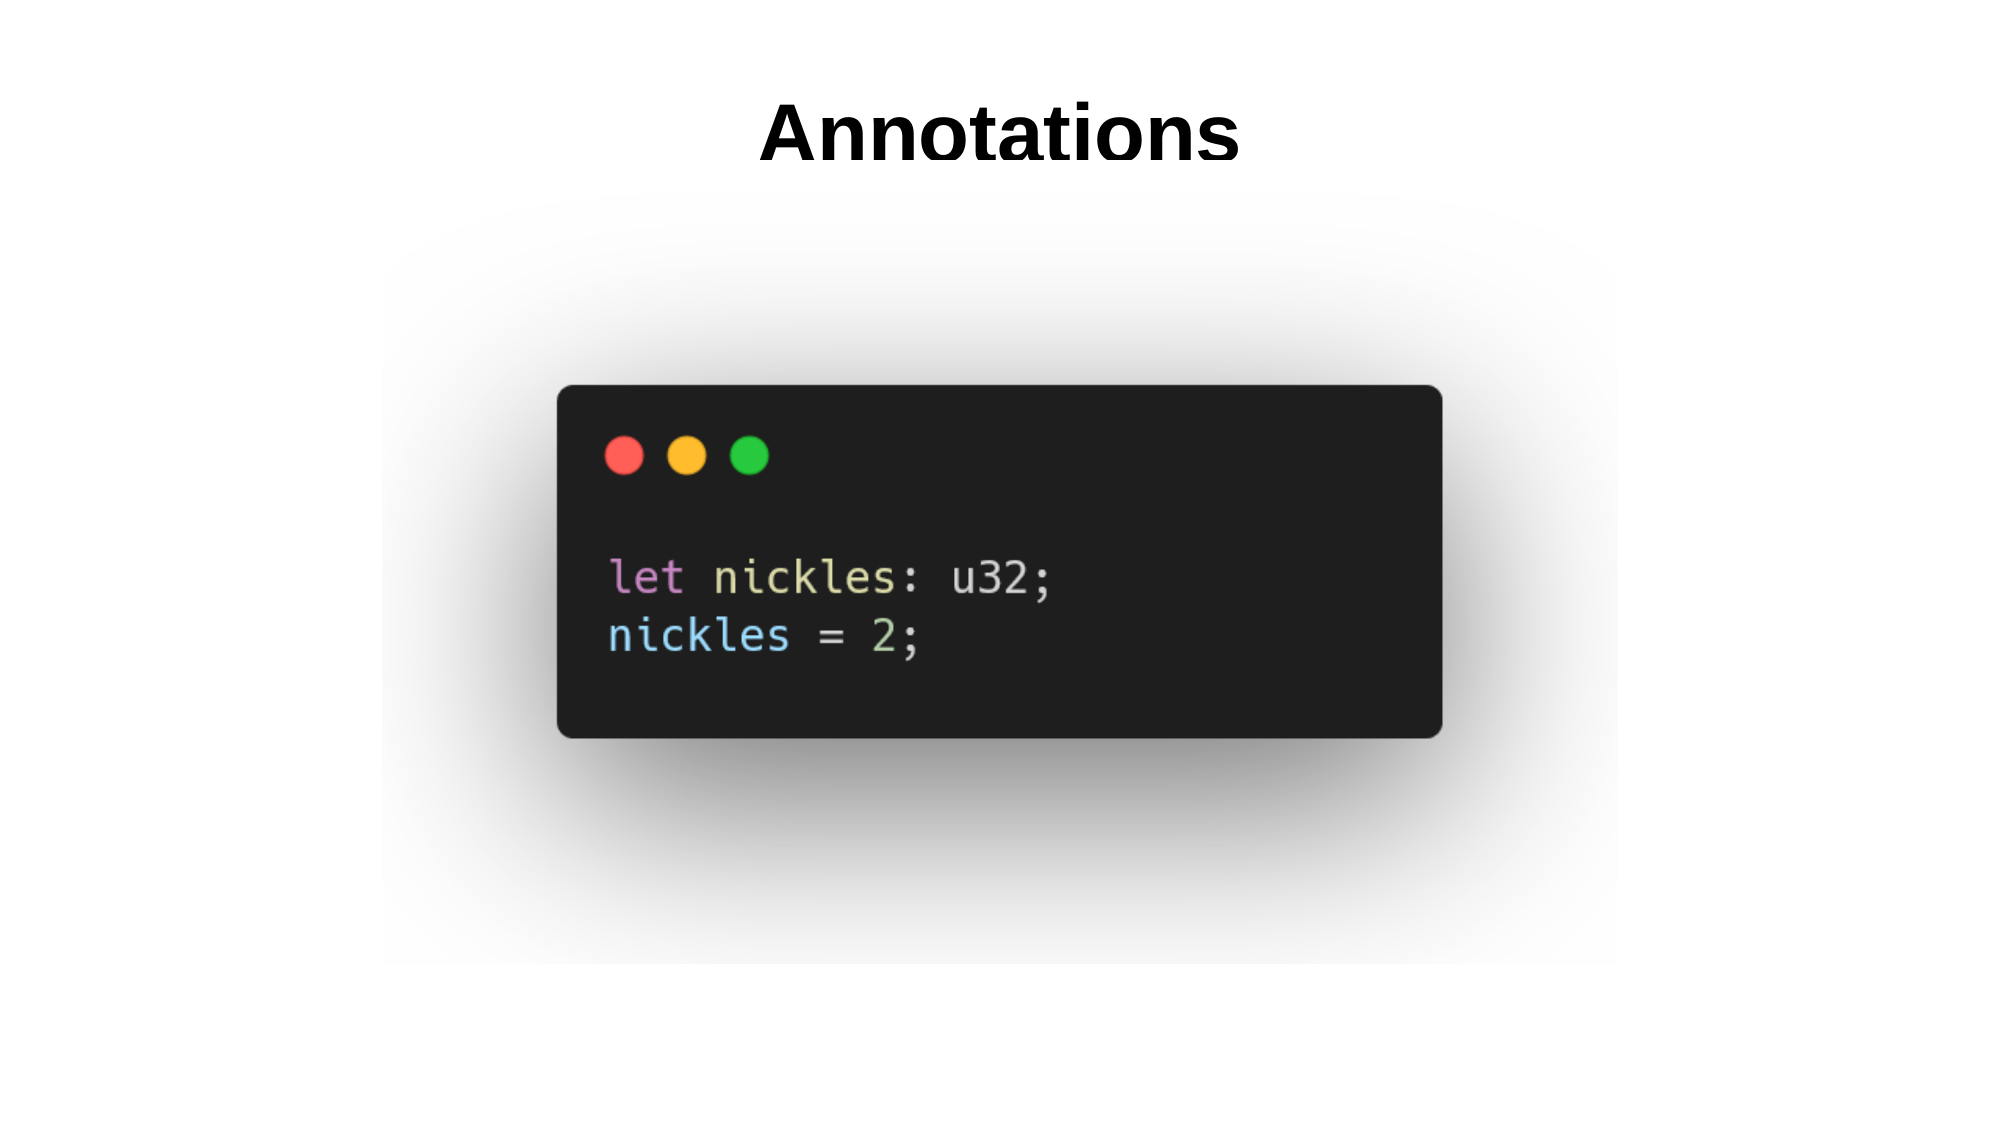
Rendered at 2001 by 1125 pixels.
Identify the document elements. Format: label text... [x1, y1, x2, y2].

text_box Annotations [166, 83, 1834, 277]
picture [382, 160, 1618, 965]
